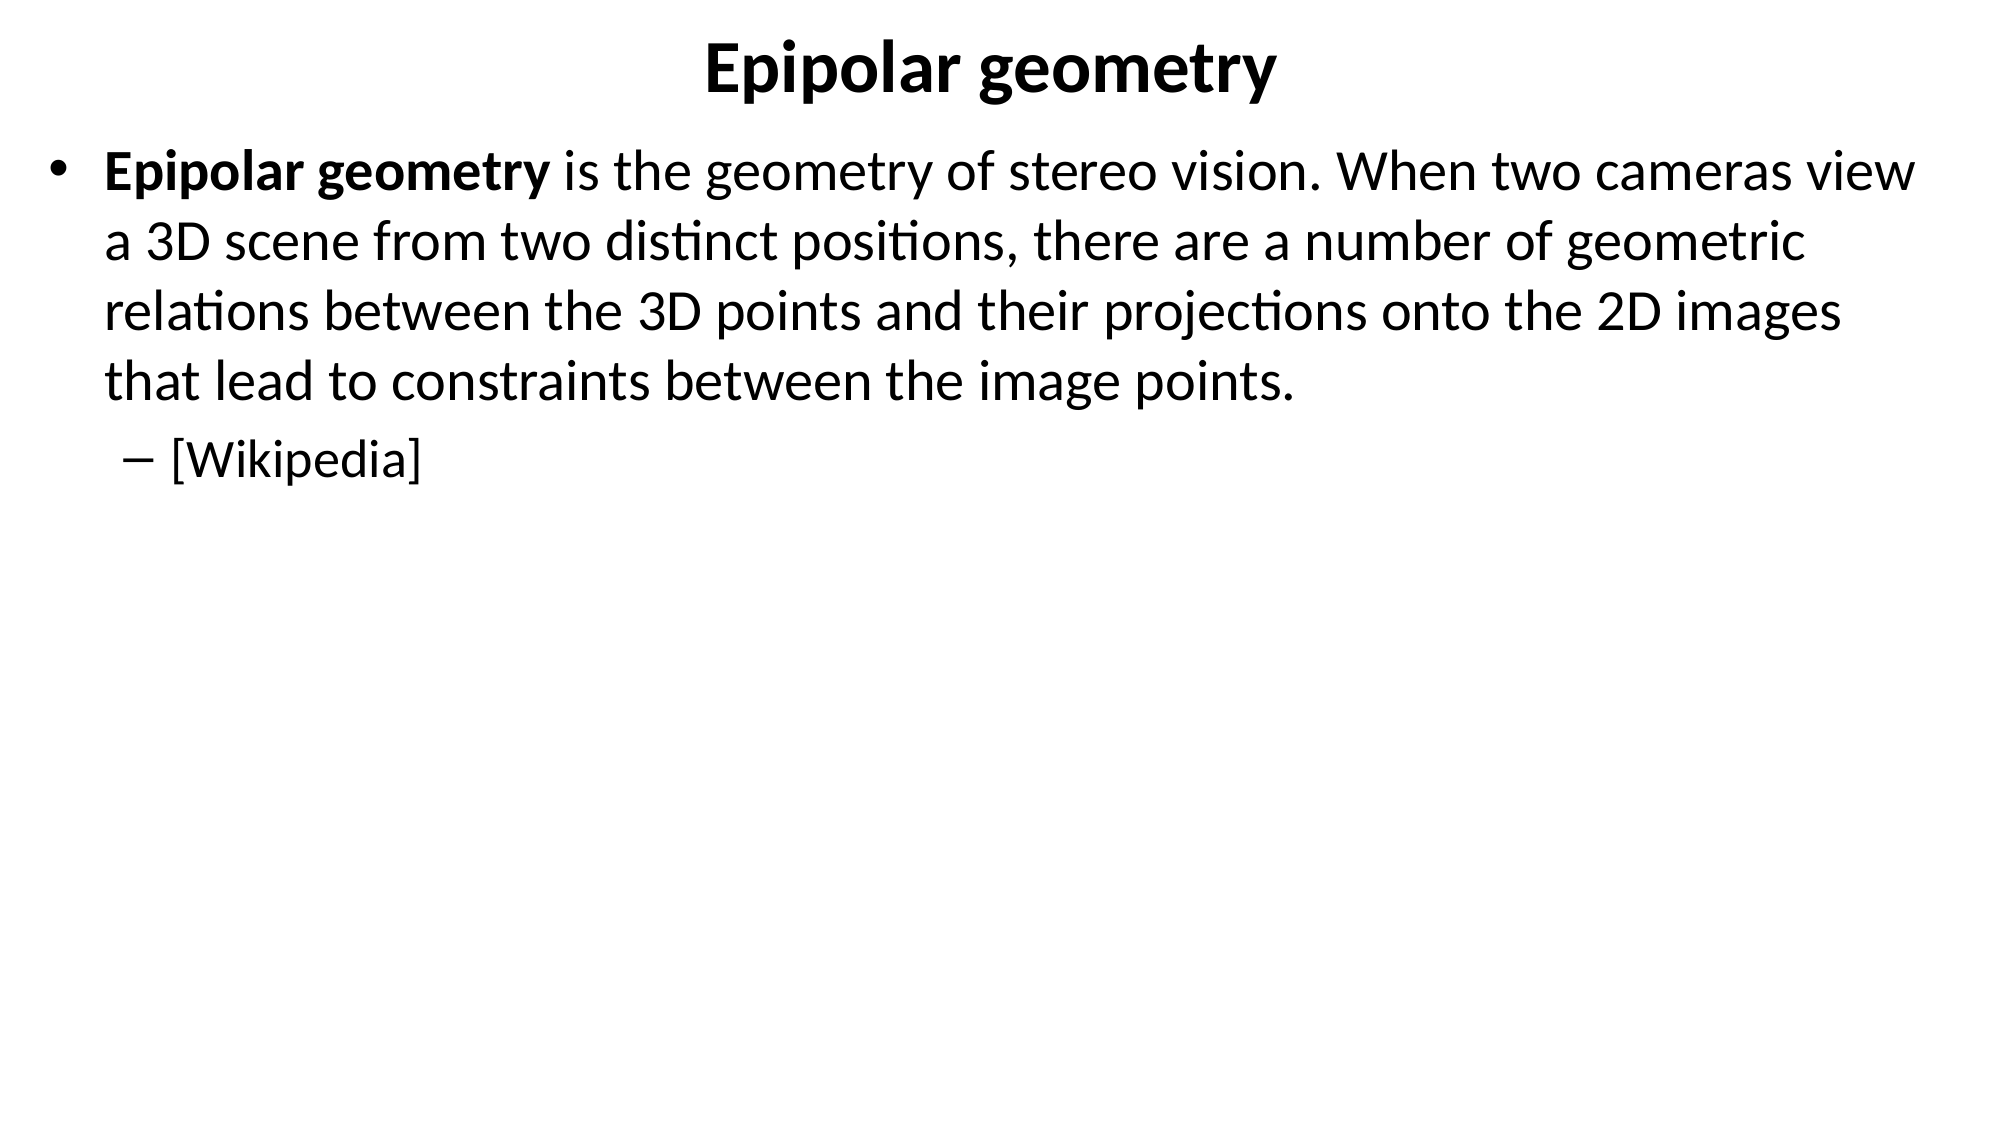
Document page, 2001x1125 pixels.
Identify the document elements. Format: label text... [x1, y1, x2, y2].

title Epipolar geometry [33, 0, 1967, 125]
list Epipolar geometry is the geometry of stereo vision. When two cameras view a 3D scene from two distinct positions, there are a number of geometric relations between the 3D points and their projections onto the 2D images that lead to constraints between the image points. [Wikipedia] [33, 125, 1967, 1063]
